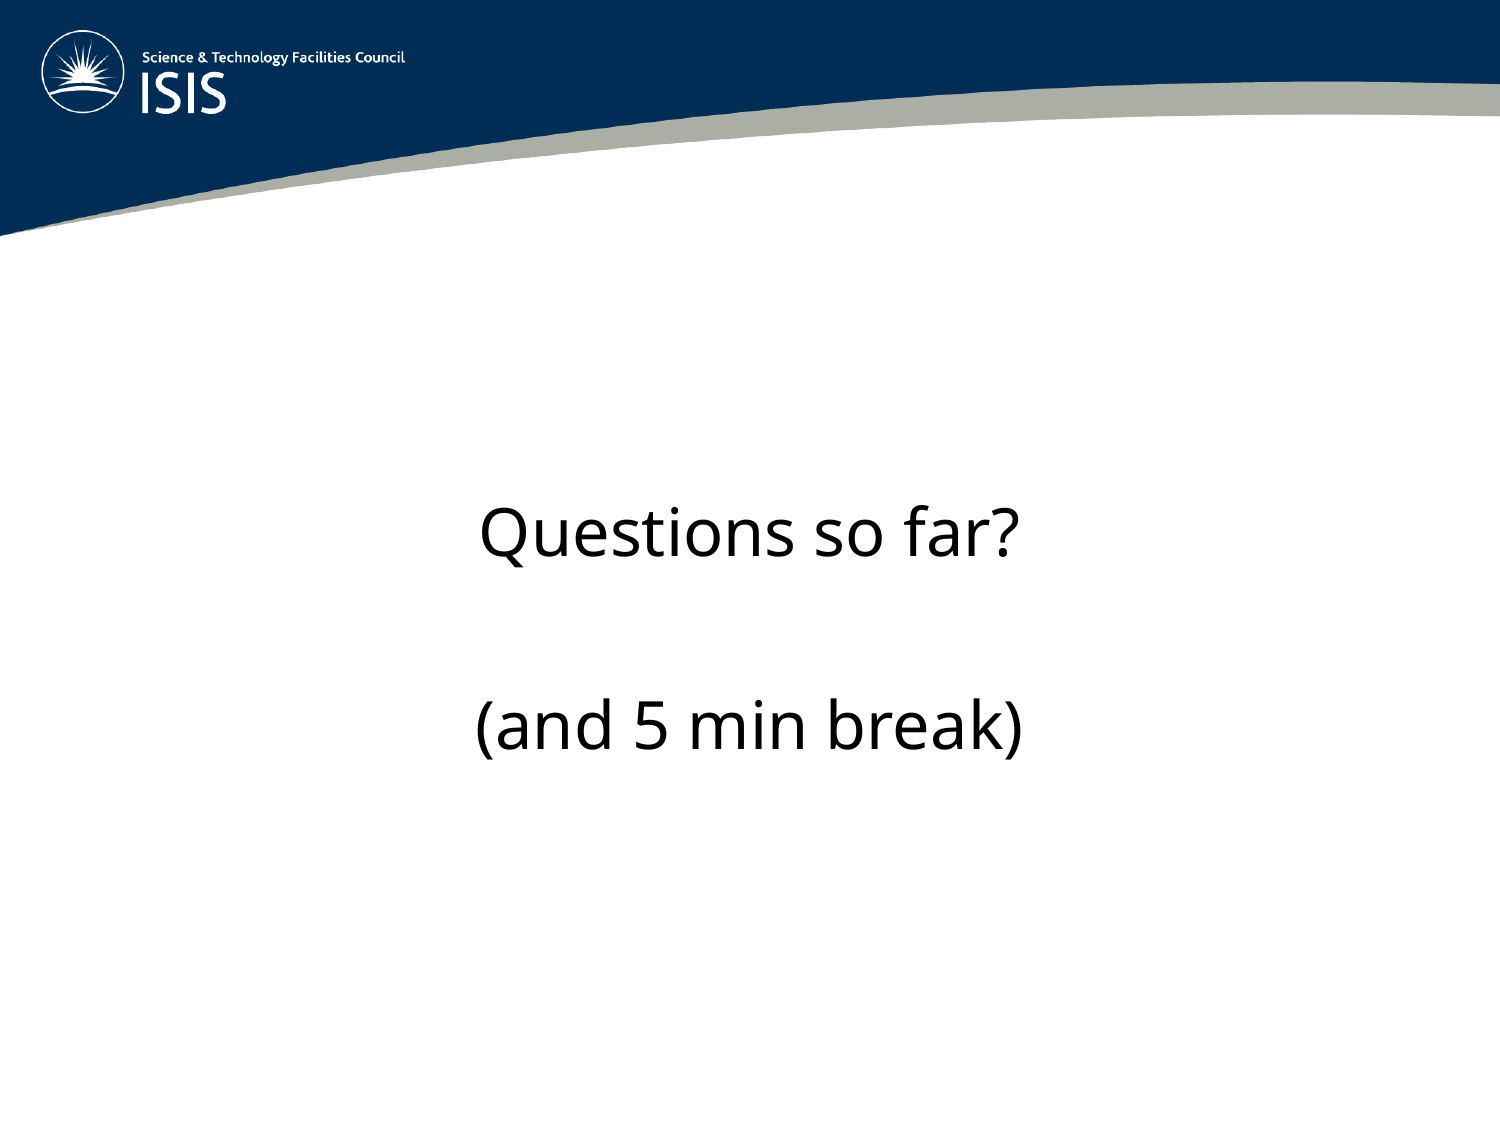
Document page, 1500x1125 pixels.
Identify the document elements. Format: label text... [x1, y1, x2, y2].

list Questions so far? (and 5 min break) [75, 385, 1425, 1005]
picture [0, 0, 1500, 302]
